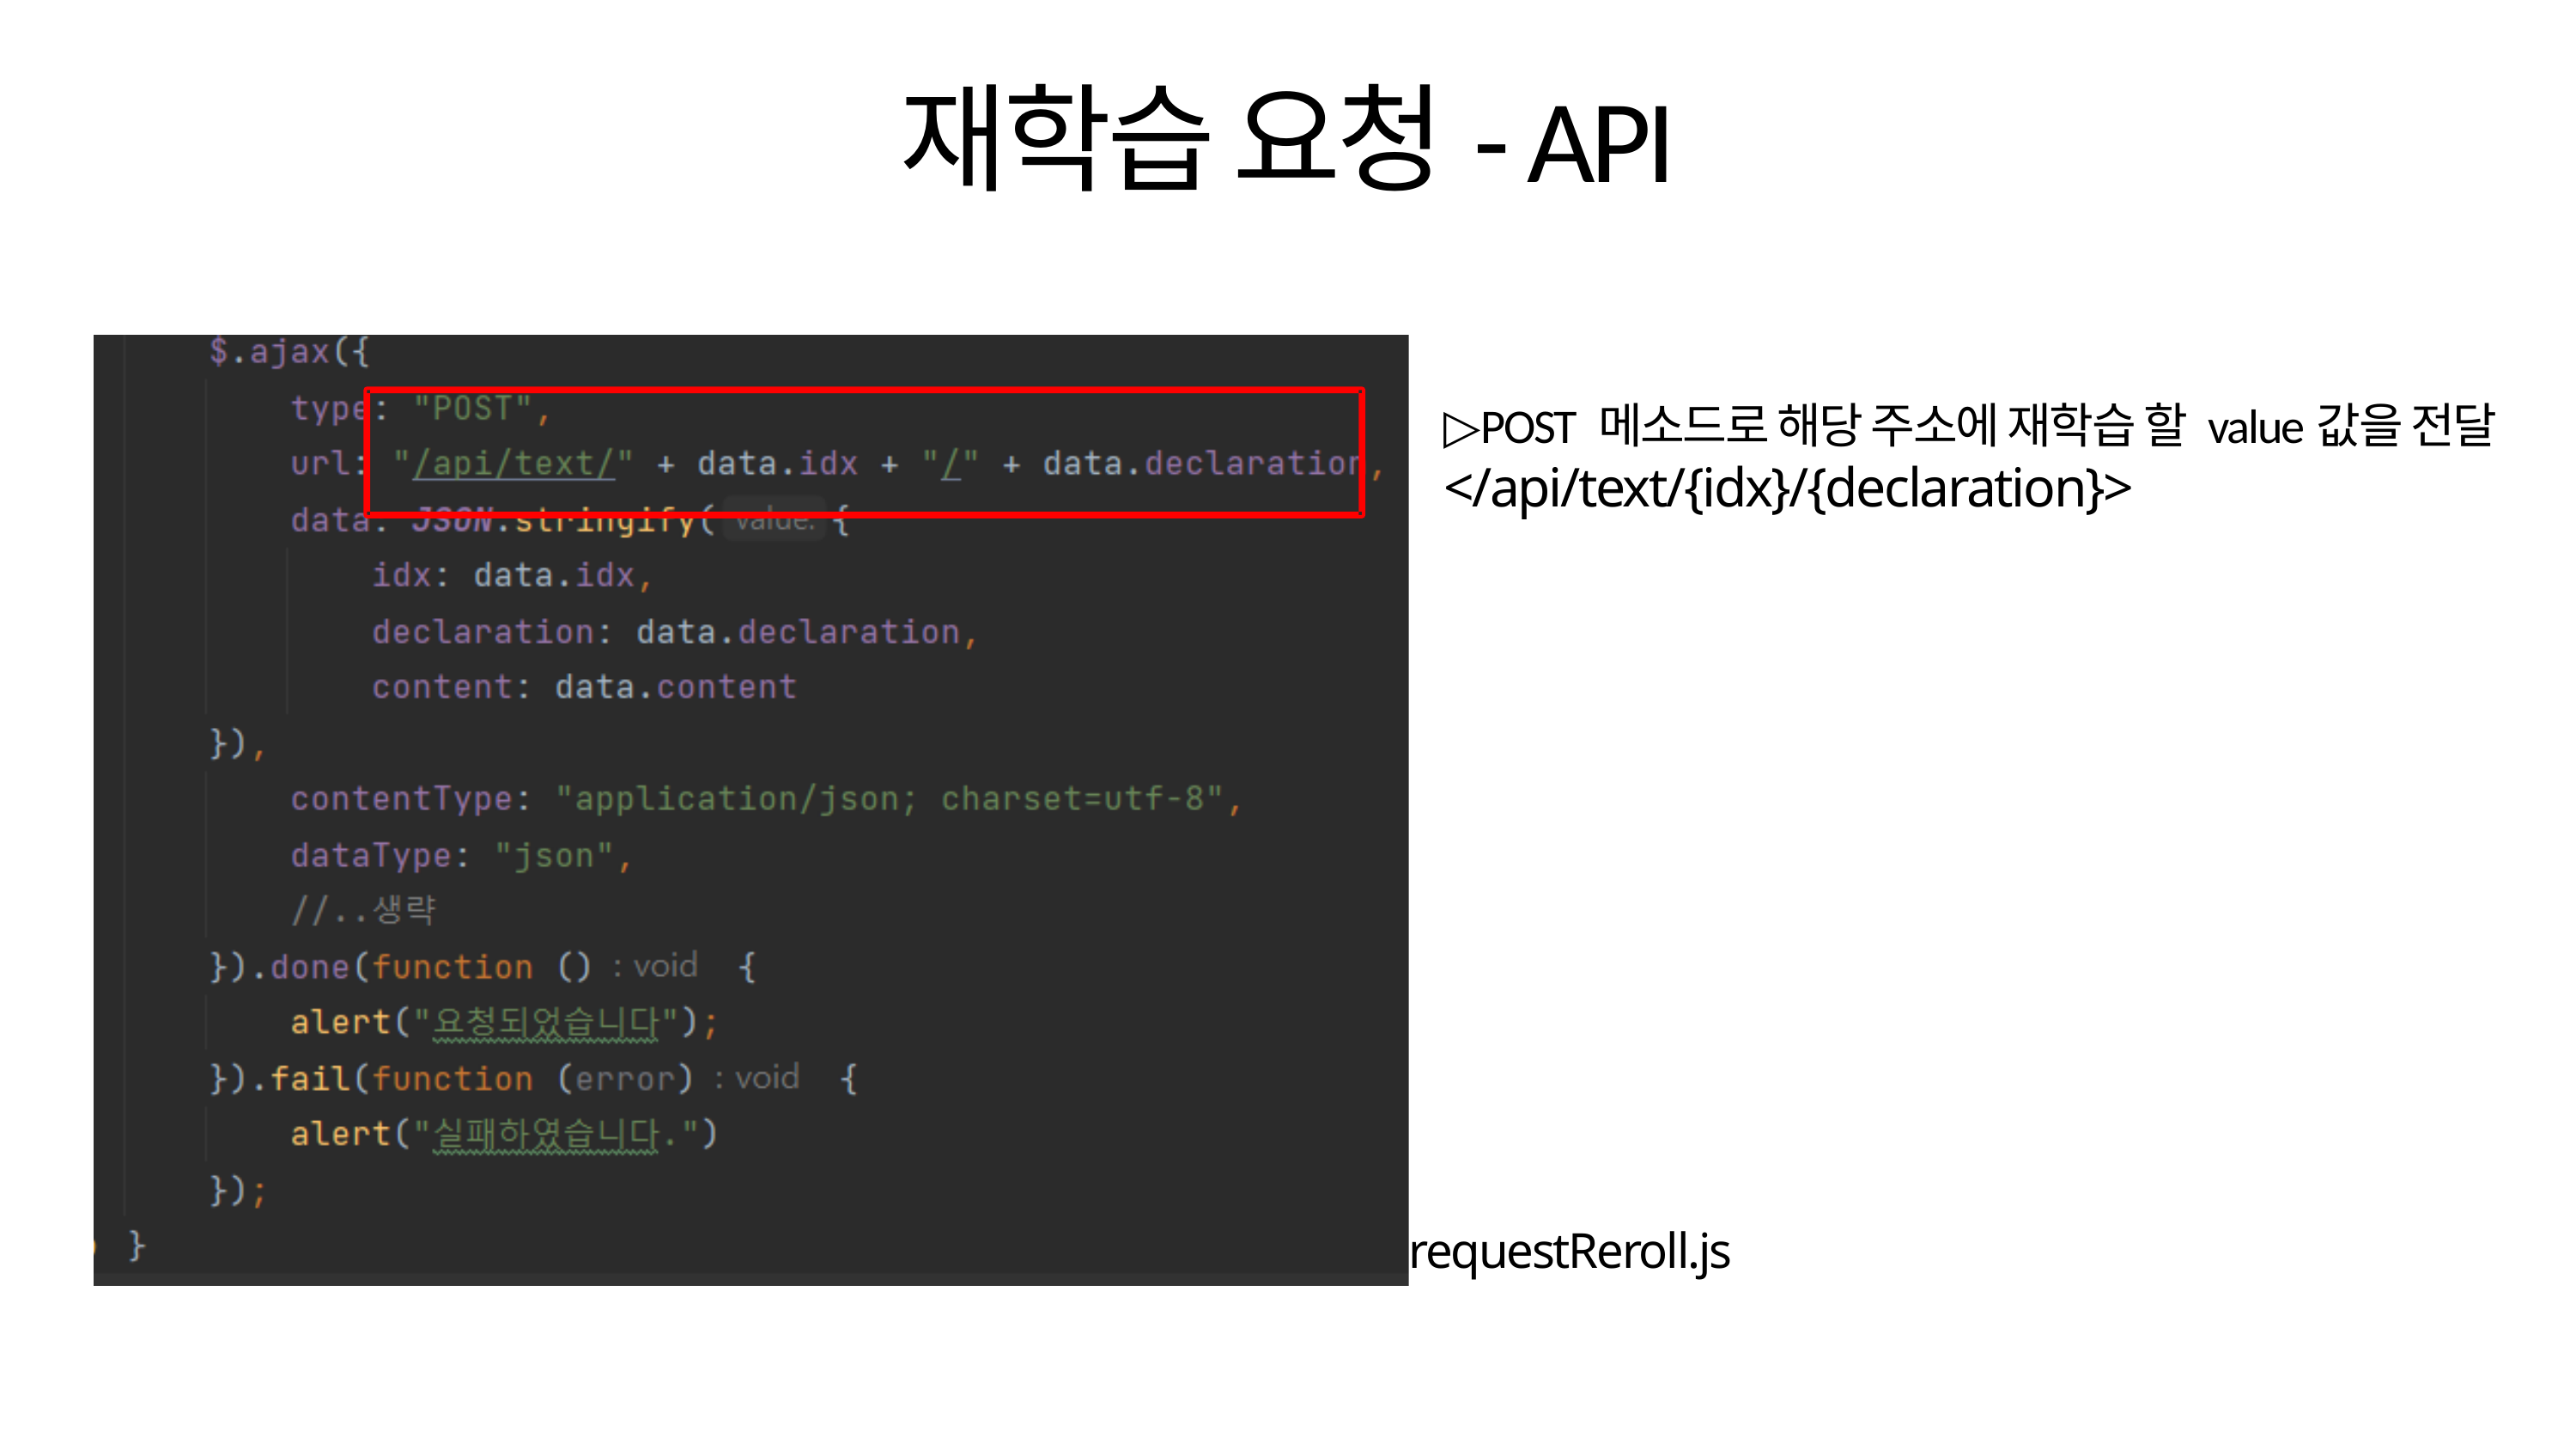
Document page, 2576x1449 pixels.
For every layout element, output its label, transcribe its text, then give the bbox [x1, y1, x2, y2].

text_box ▷POST 메소드로 해당 주소에 재학습 할 value값을 전달 </api/text/{idx}/{declaration}> [1443, 395, 2564, 518]
text_box requestReroll.js [1408, 1219, 2051, 1278]
text_box 재학습 요청- API [141, 64, 2434, 207]
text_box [363, 386, 1366, 519]
text_box [94, 335, 1409, 1286]
